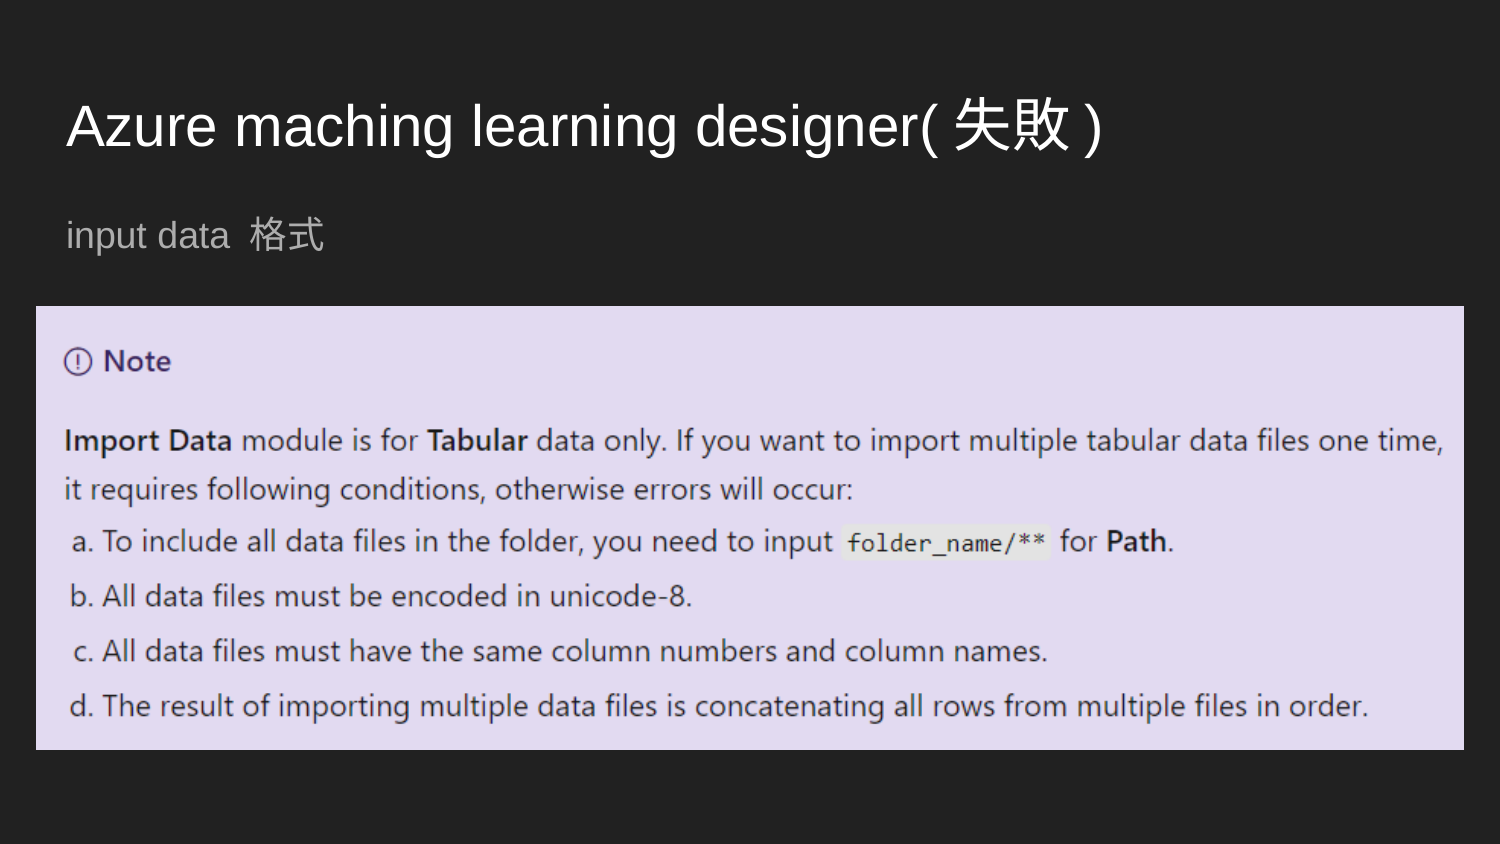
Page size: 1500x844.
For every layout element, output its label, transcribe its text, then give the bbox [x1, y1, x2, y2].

picture [36, 306, 1464, 750]
list input data 格式 [51, 189, 1449, 305]
title Azure maching learning designer(失敗) [51, 72, 1449, 167]
